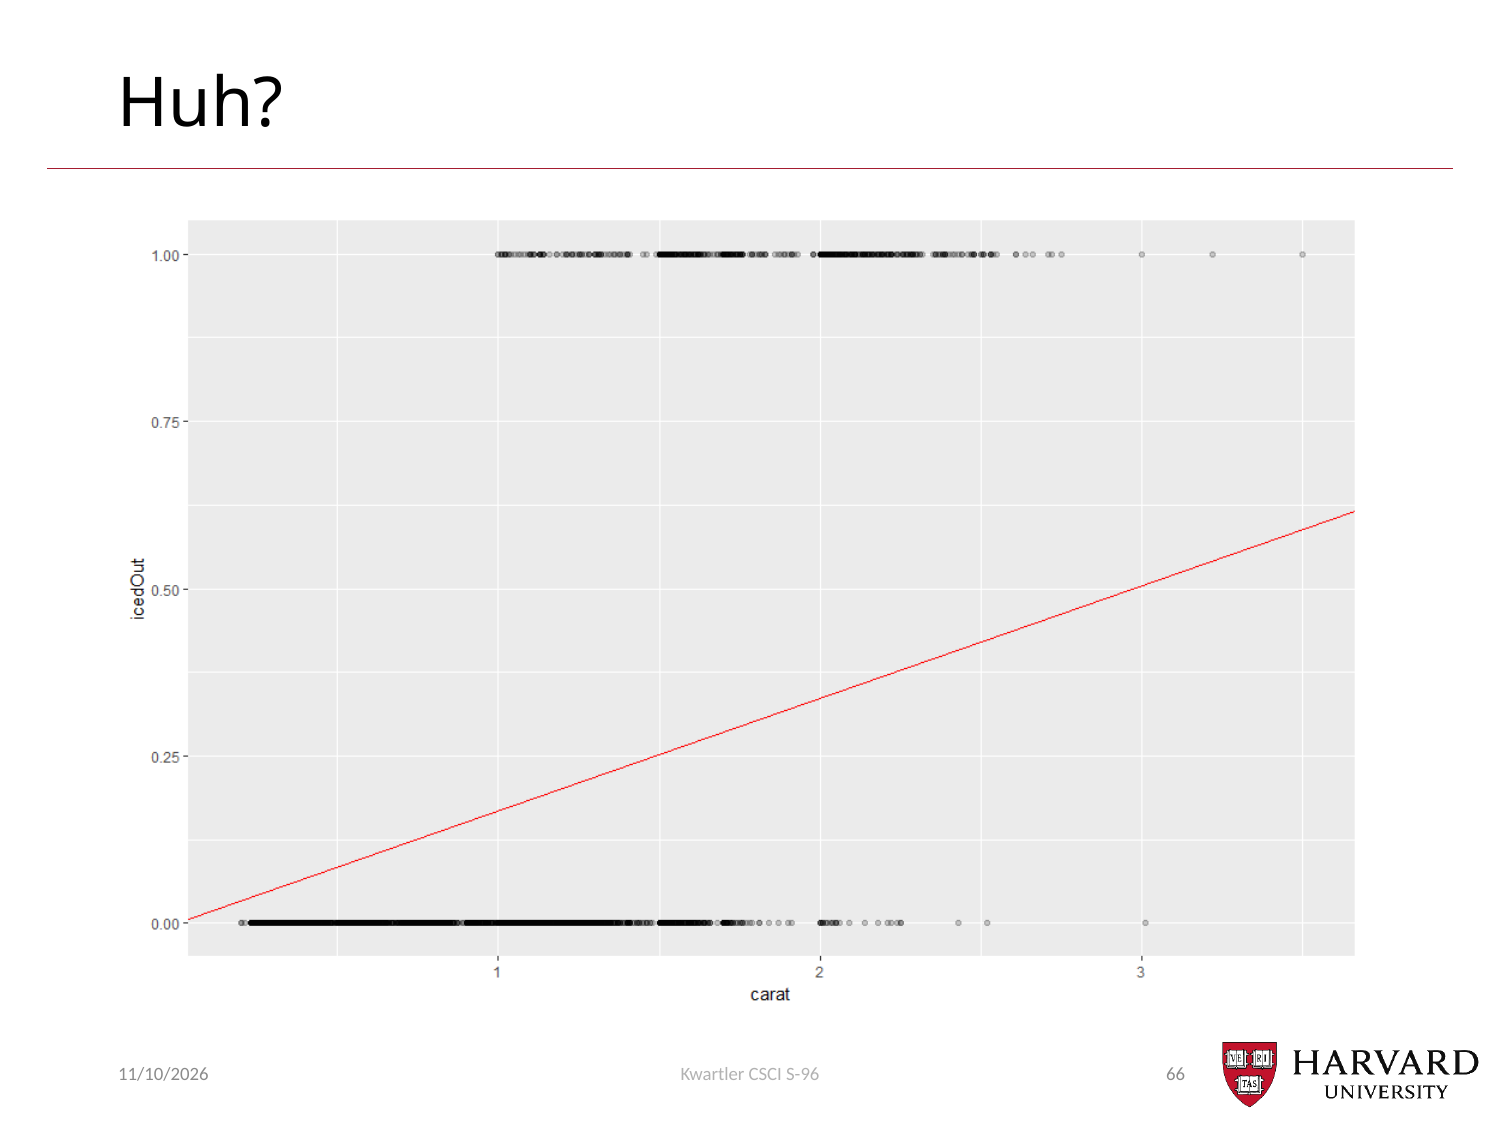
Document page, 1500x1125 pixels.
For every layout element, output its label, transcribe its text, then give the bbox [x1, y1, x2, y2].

footer Kwartler CSCI S-96 [496, 1042, 1004, 1103]
picture [121, 212, 1362, 1004]
slide_number 66 [1059, 1042, 1200, 1103]
picture [1200, 1024, 1500, 1125]
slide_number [103, 1042, 441, 1103]
title Huh? [103, 59, 1397, 157]
